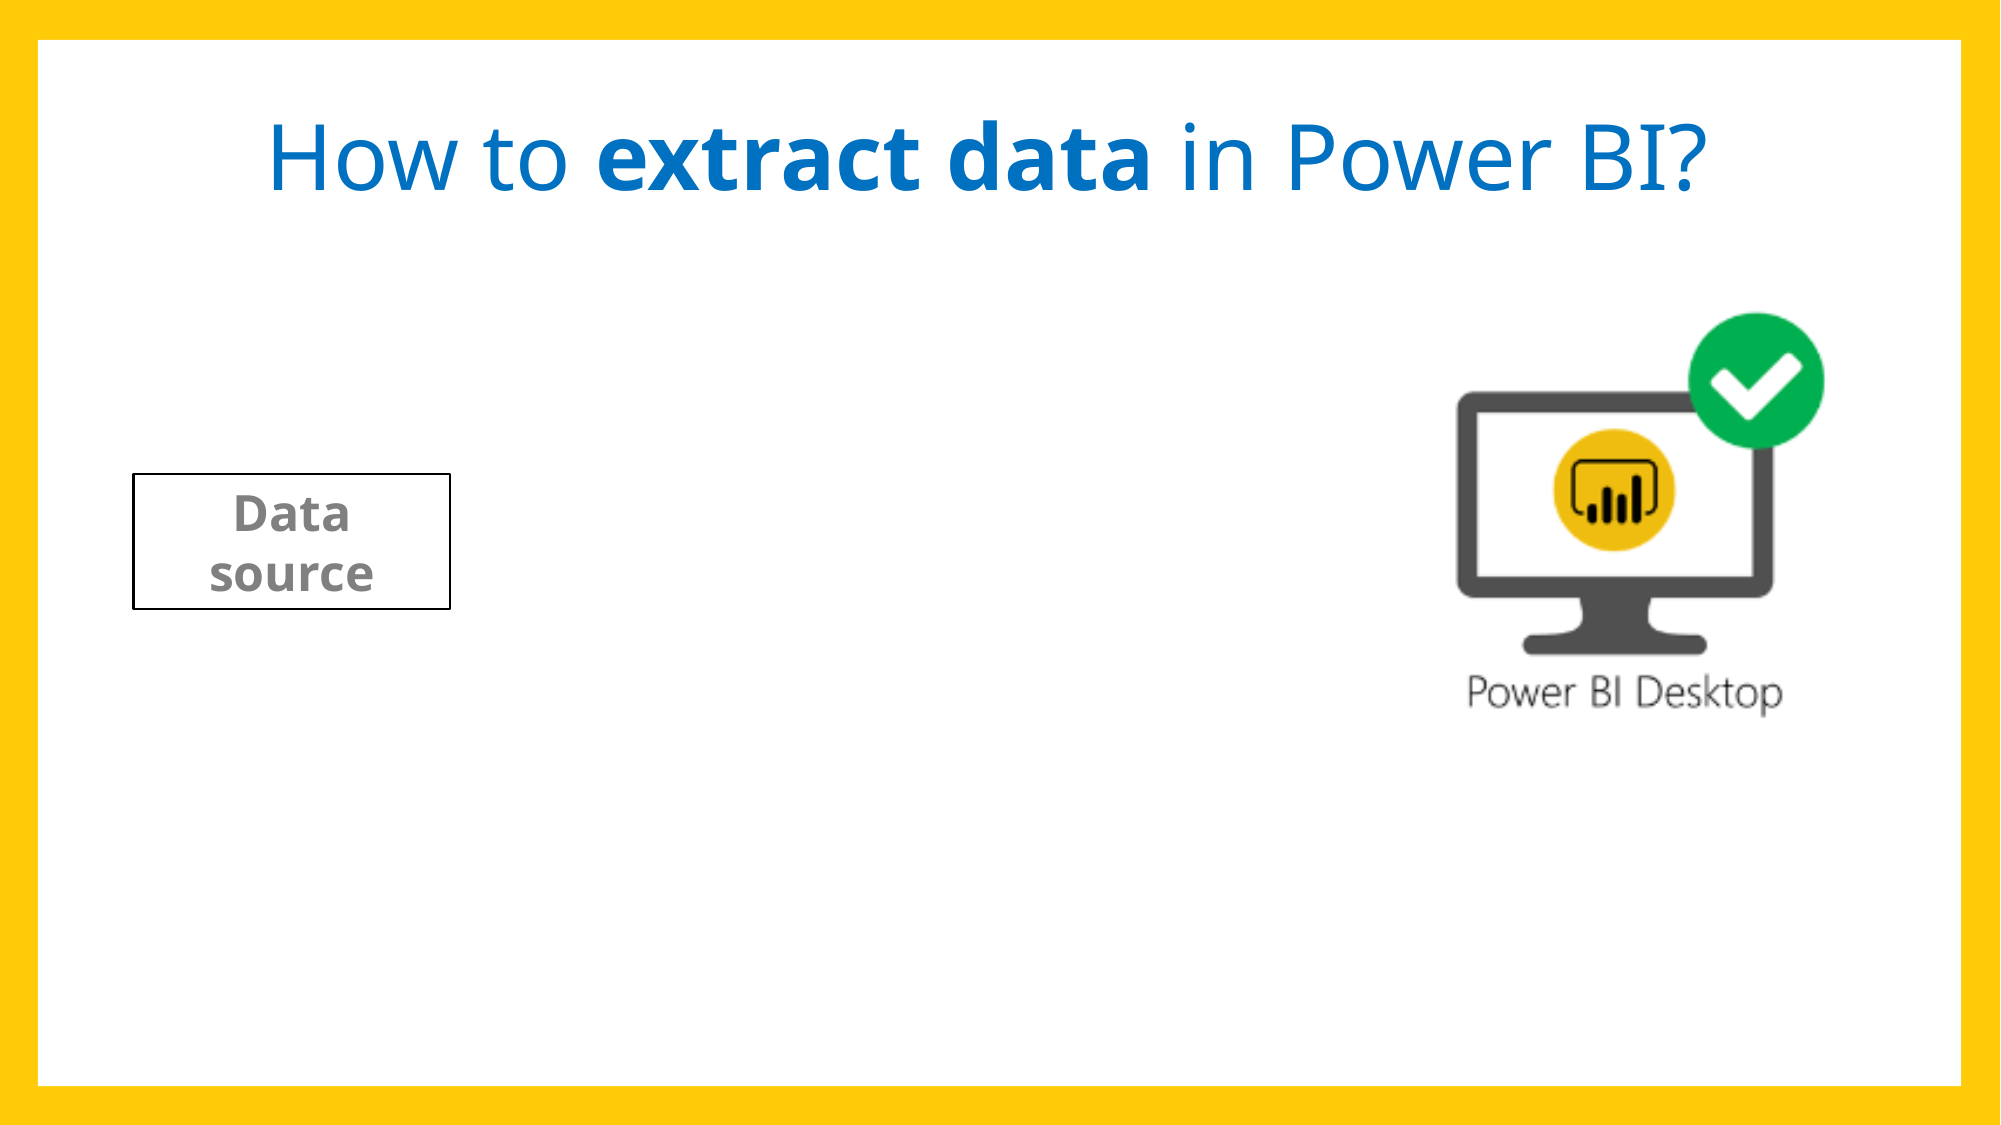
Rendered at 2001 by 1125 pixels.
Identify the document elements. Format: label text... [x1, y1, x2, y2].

text_box Data source [133, 474, 451, 609]
title How to extract data in Power BI? [142, 49, 1832, 273]
picture [1440, 305, 1832, 744]
